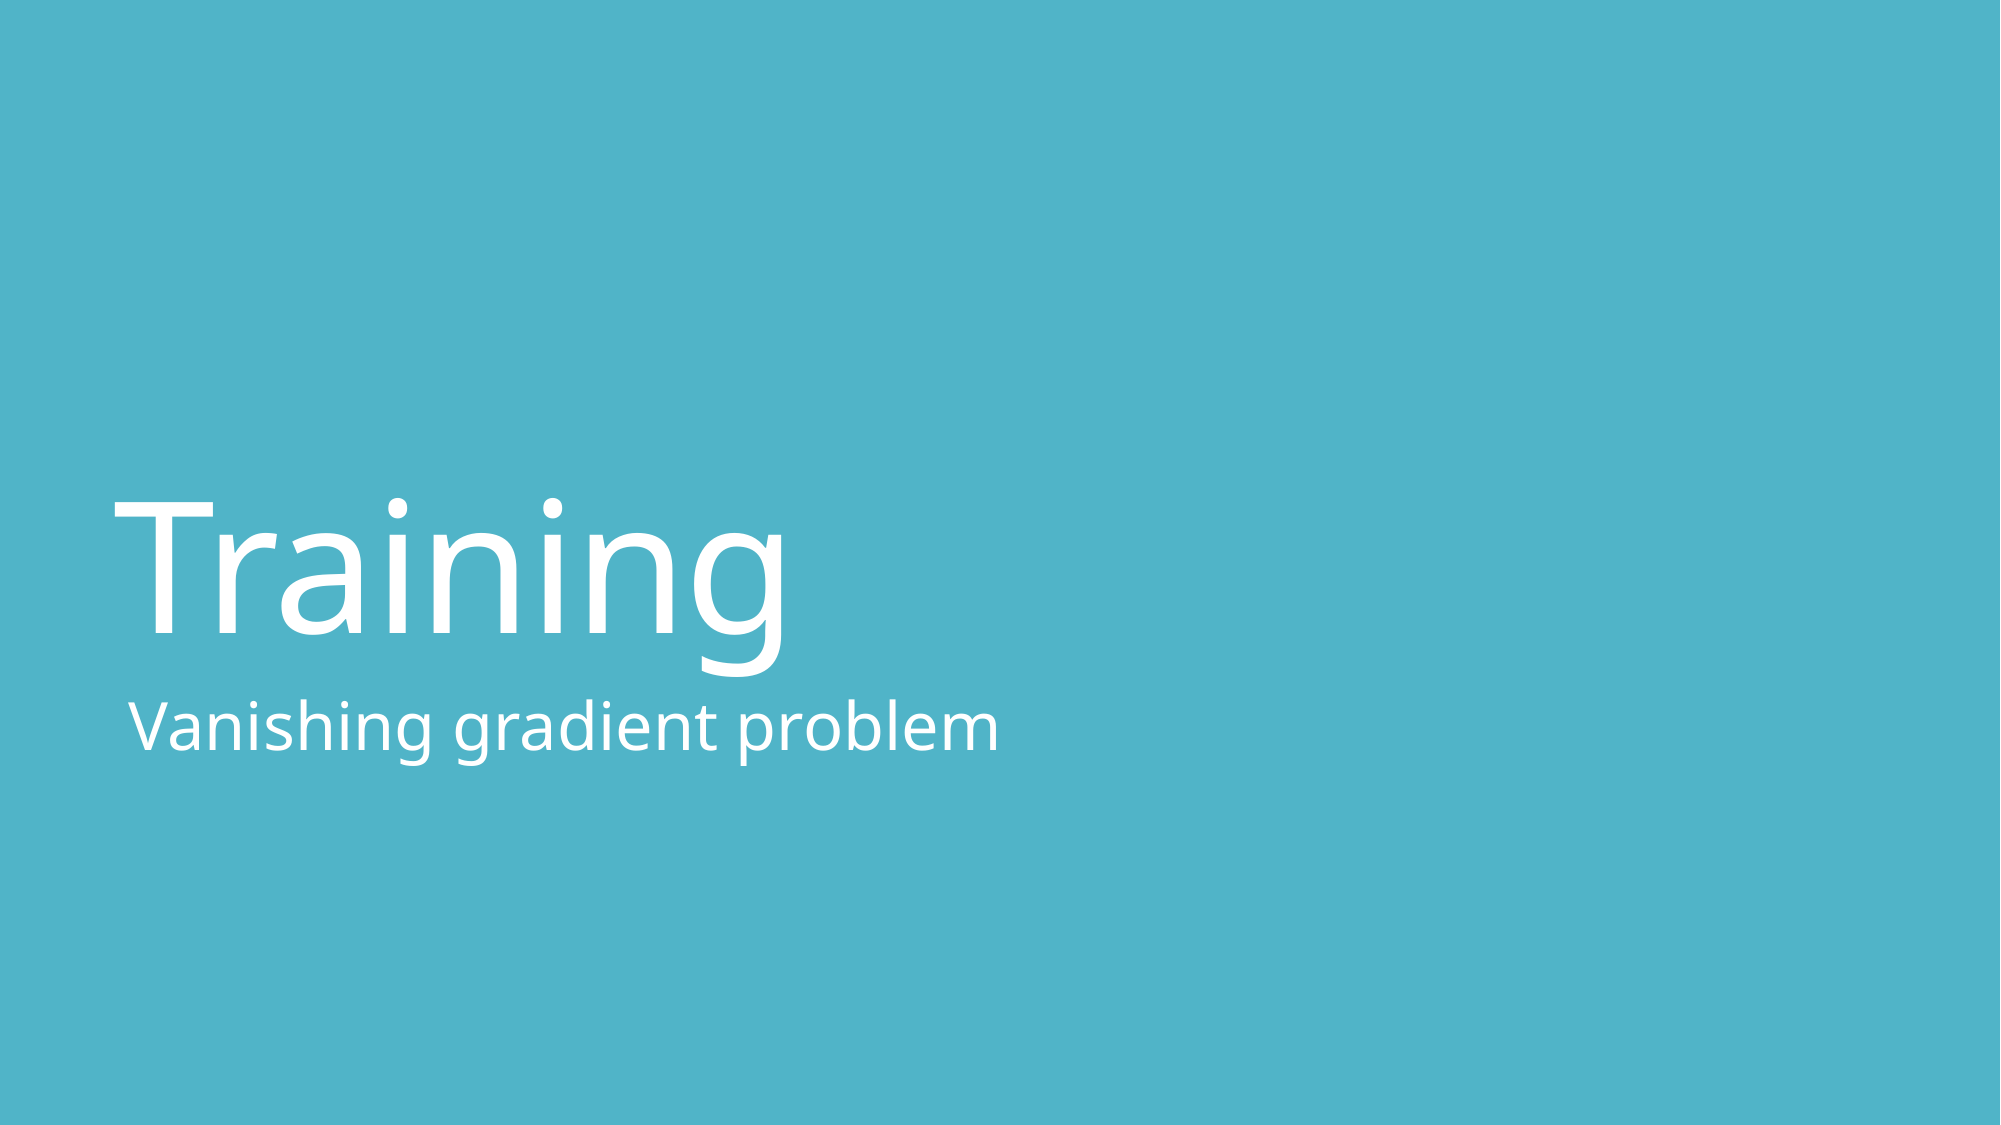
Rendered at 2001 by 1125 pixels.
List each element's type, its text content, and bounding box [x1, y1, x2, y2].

subtitle Vanishing gradient problem [113, 688, 1628, 959]
title Training [98, 126, 1868, 677]
